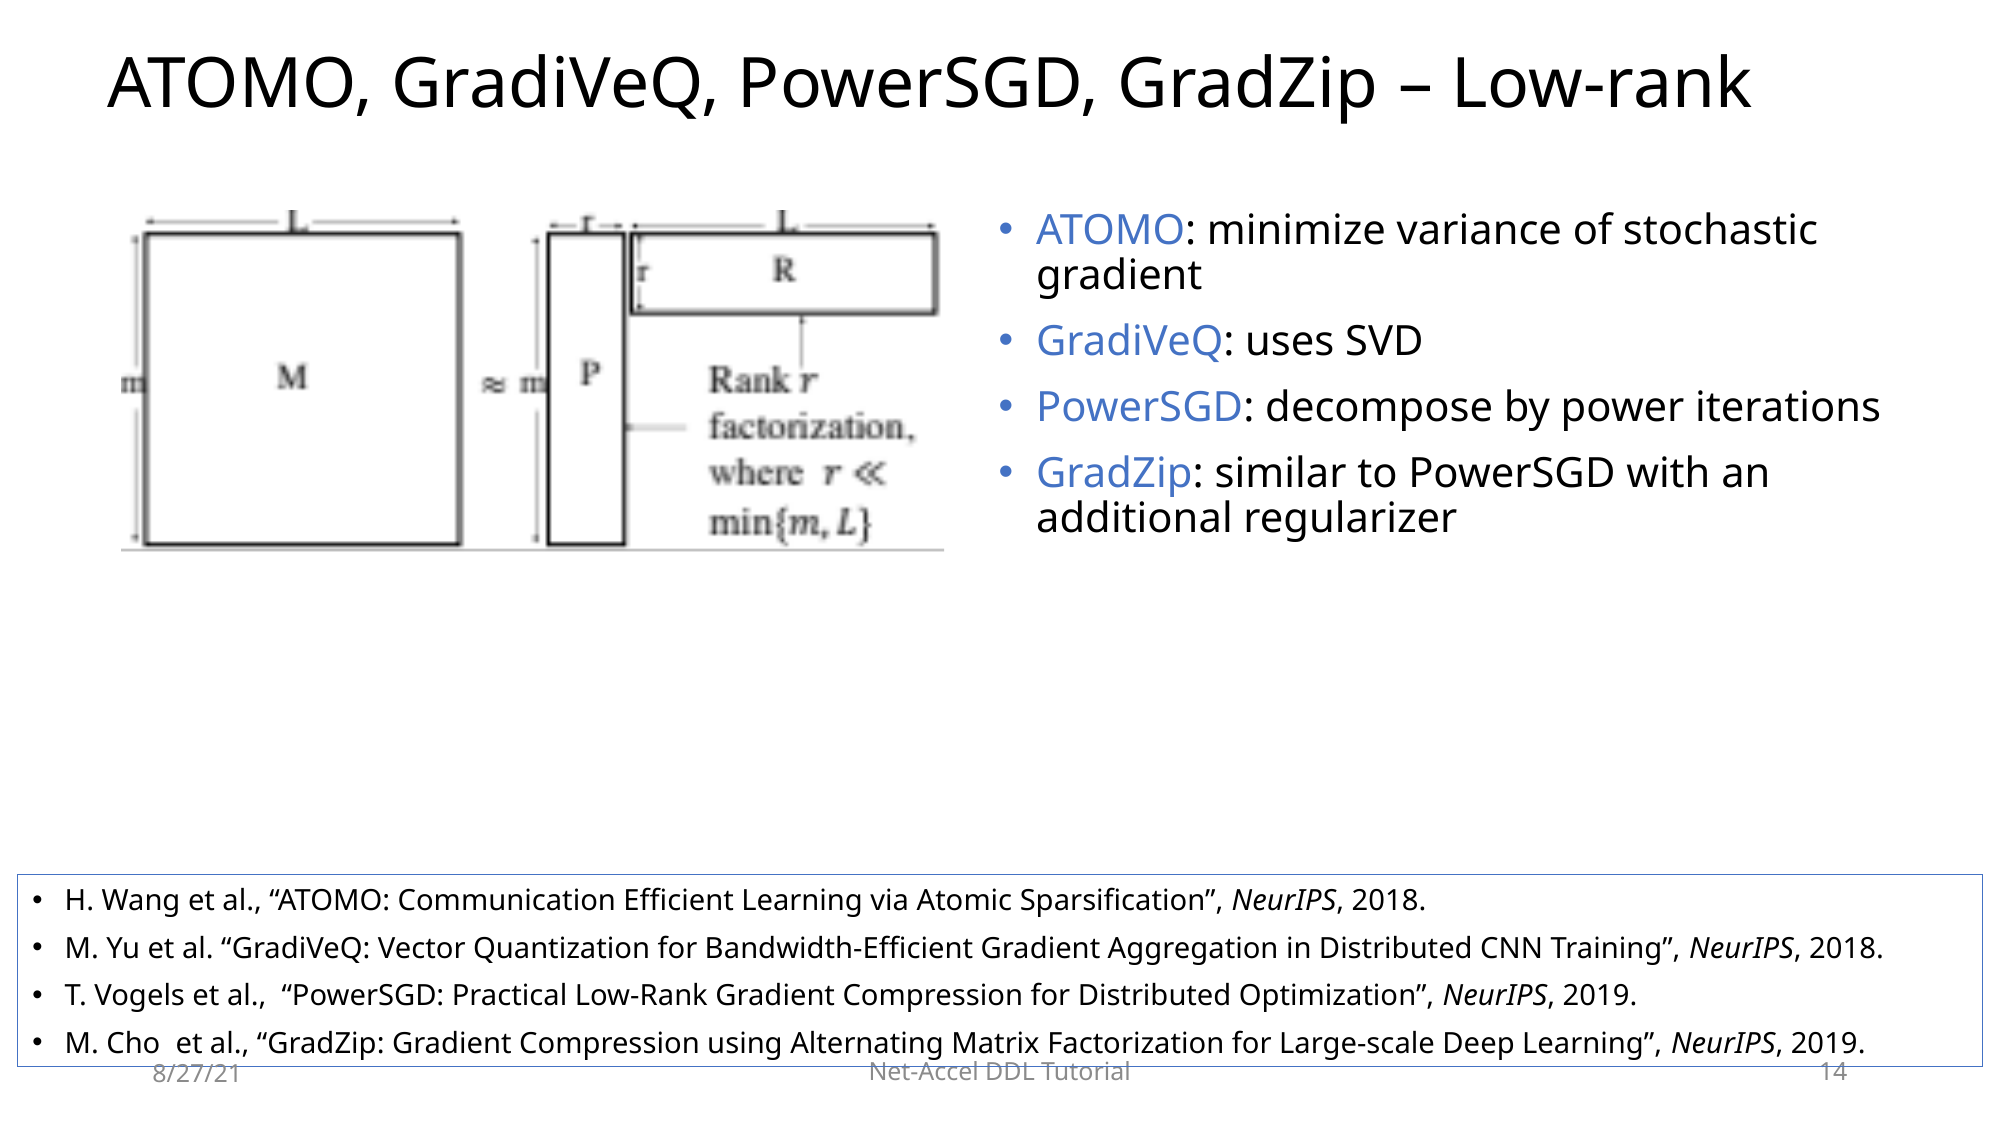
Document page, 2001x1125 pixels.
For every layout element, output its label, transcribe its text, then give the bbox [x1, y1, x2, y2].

slide_number 96 [1412, 1042, 1863, 1103]
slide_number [137, 1042, 588, 1103]
title ATOMO, GradiVeQ, PowerSGD, GradZip – Low-rank [93, 39, 1863, 132]
footer Net-Accel DDL Tutorial [662, 1042, 1338, 1103]
text_box ATOMO: minimize variance of stochastic gradient GradiVeQ: uses SVD PowerSGD: decompose by power iterations GradZip: similar to PowerSGD with an additional regularizer [983, 201, 1910, 637]
picture [121, 210, 945, 556]
text_box H. Wang et al., “ATOMO: Communication Efficient Learning via Atomic Sparsification”, NeurIPS, 2018. M. Yu et al. “GradiVeQ: Vector Quantization for Bandwidth-Efficient Gradient Aggregation in Distributed CNN Training”, NeurIPS, 2018. T. Vogels et al., “PowerSGD: Practical Low-Rank Gradient Compression for Distributed Optimization”, NeurIPS, 2019. M. Cho et al., “GradZip: Gradient Compression using Alternating Matrix Factorization for Large-scale Deep Learning”, NeurIPS, 2019. [17, 874, 1983, 1067]
